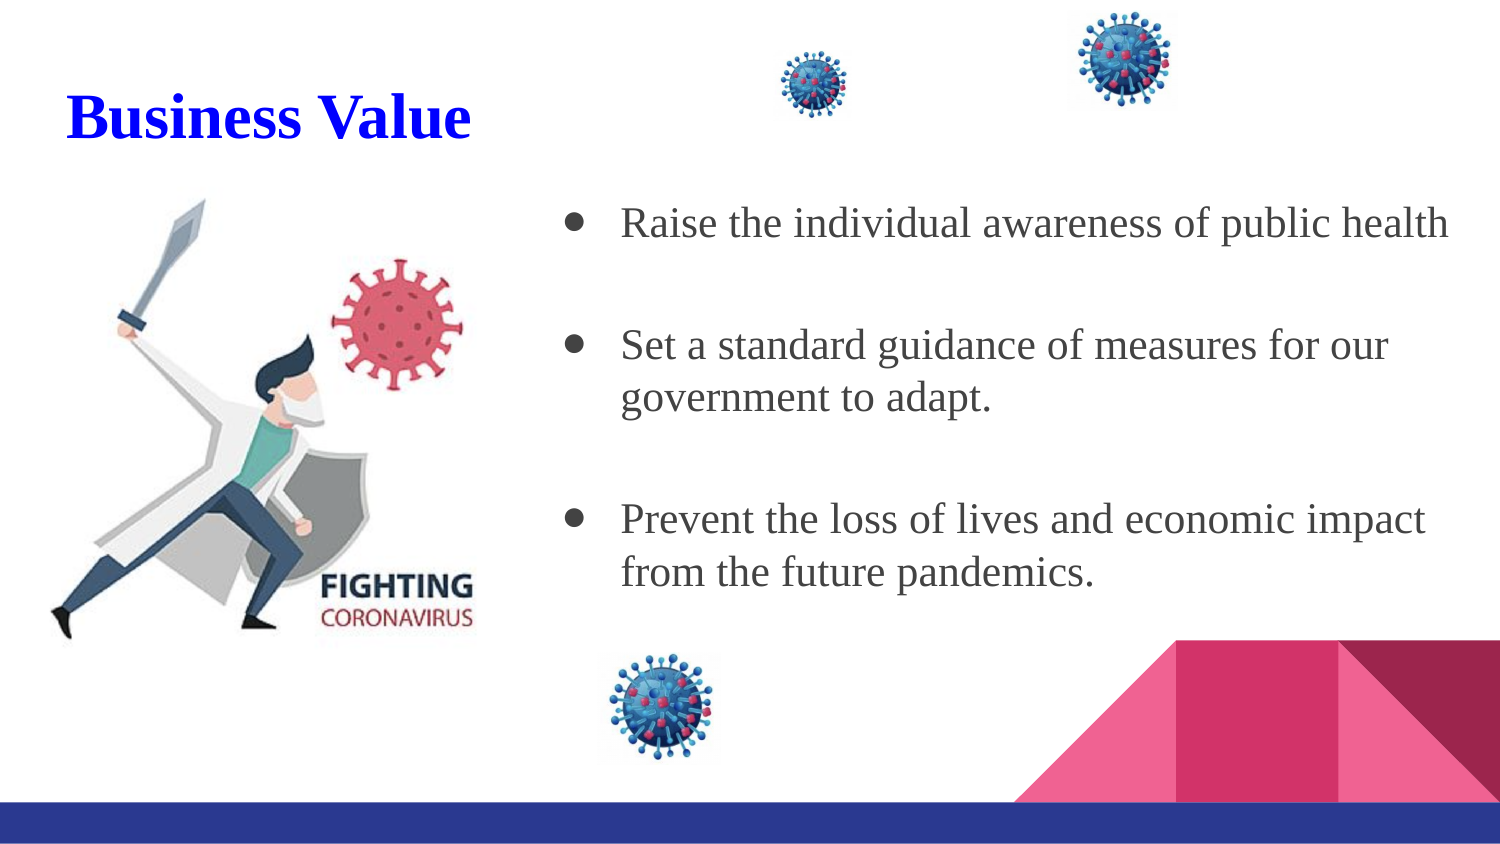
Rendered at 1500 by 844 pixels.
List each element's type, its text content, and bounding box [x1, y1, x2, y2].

title Business Value [51, 58, 1449, 159]
picture [1067, 10, 1178, 111]
picture [11, 181, 482, 662]
picture [596, 652, 721, 765]
list Raise the individual awareness of public health Set a standard guidance of measures for our government to adapt. Prevent the loss of lives and economic impact from the future pandemics. [530, 179, 1500, 665]
picture [773, 49, 852, 121]
